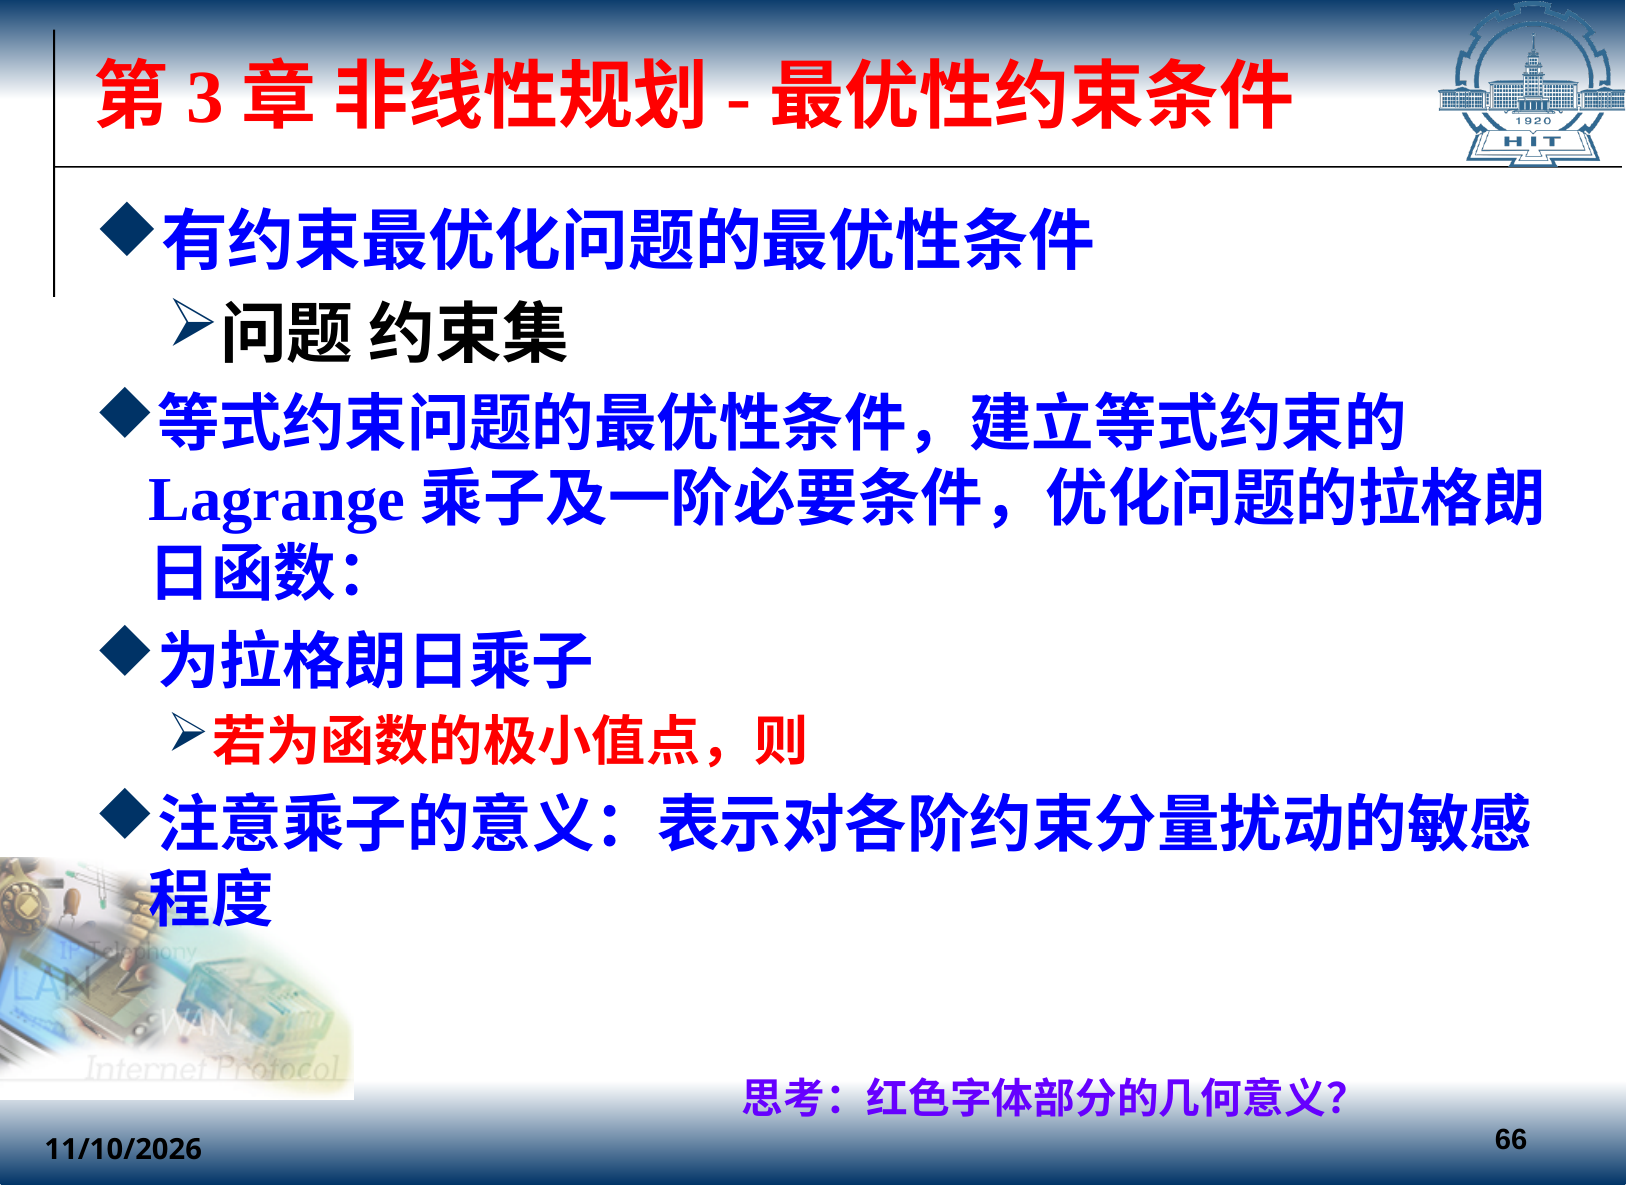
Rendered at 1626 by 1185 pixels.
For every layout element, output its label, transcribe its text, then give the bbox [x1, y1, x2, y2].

picture [0, 857, 354, 1100]
picture [1438, 1, 1626, 167]
text_box 思考：红色字体部分的几何意义？ [658, 1064, 1451, 1130]
title 第3章 非线性规划-最优性约束条件 [78, 29, 1498, 155]
